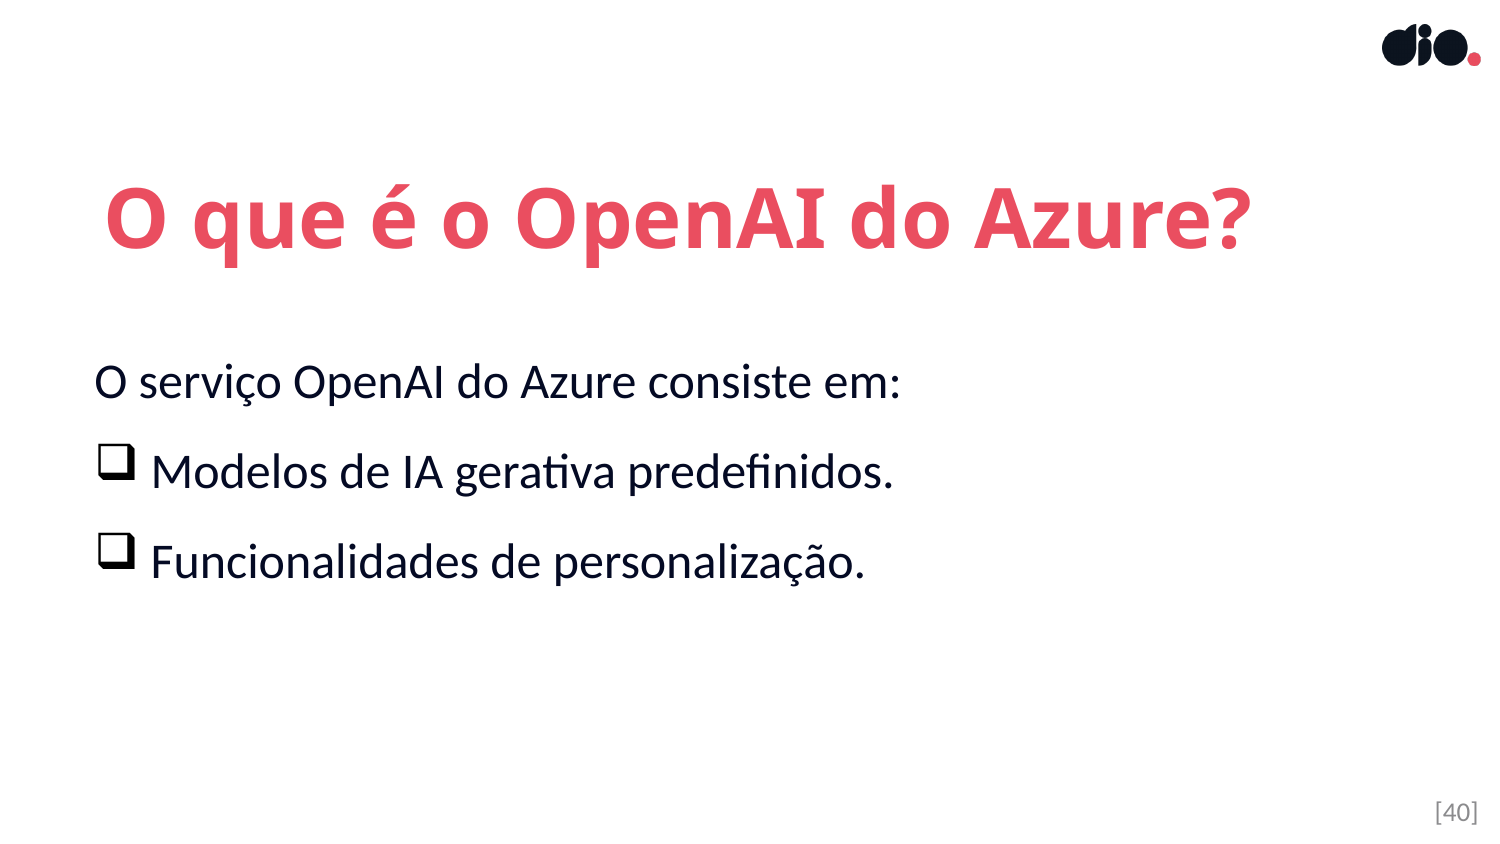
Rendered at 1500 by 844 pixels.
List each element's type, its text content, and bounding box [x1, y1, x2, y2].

text_box O que é o OpenAI do Azure? [88, 139, 1404, 278]
slide_number [40] [1403, 779, 1494, 844]
picture [1382, 24, 1481, 66]
text_box O serviço OpenAI do Azure consiste em: Modelos de IA gerativa predefinidos. Funcionalidades de personalização. [79, 379, 1208, 549]
